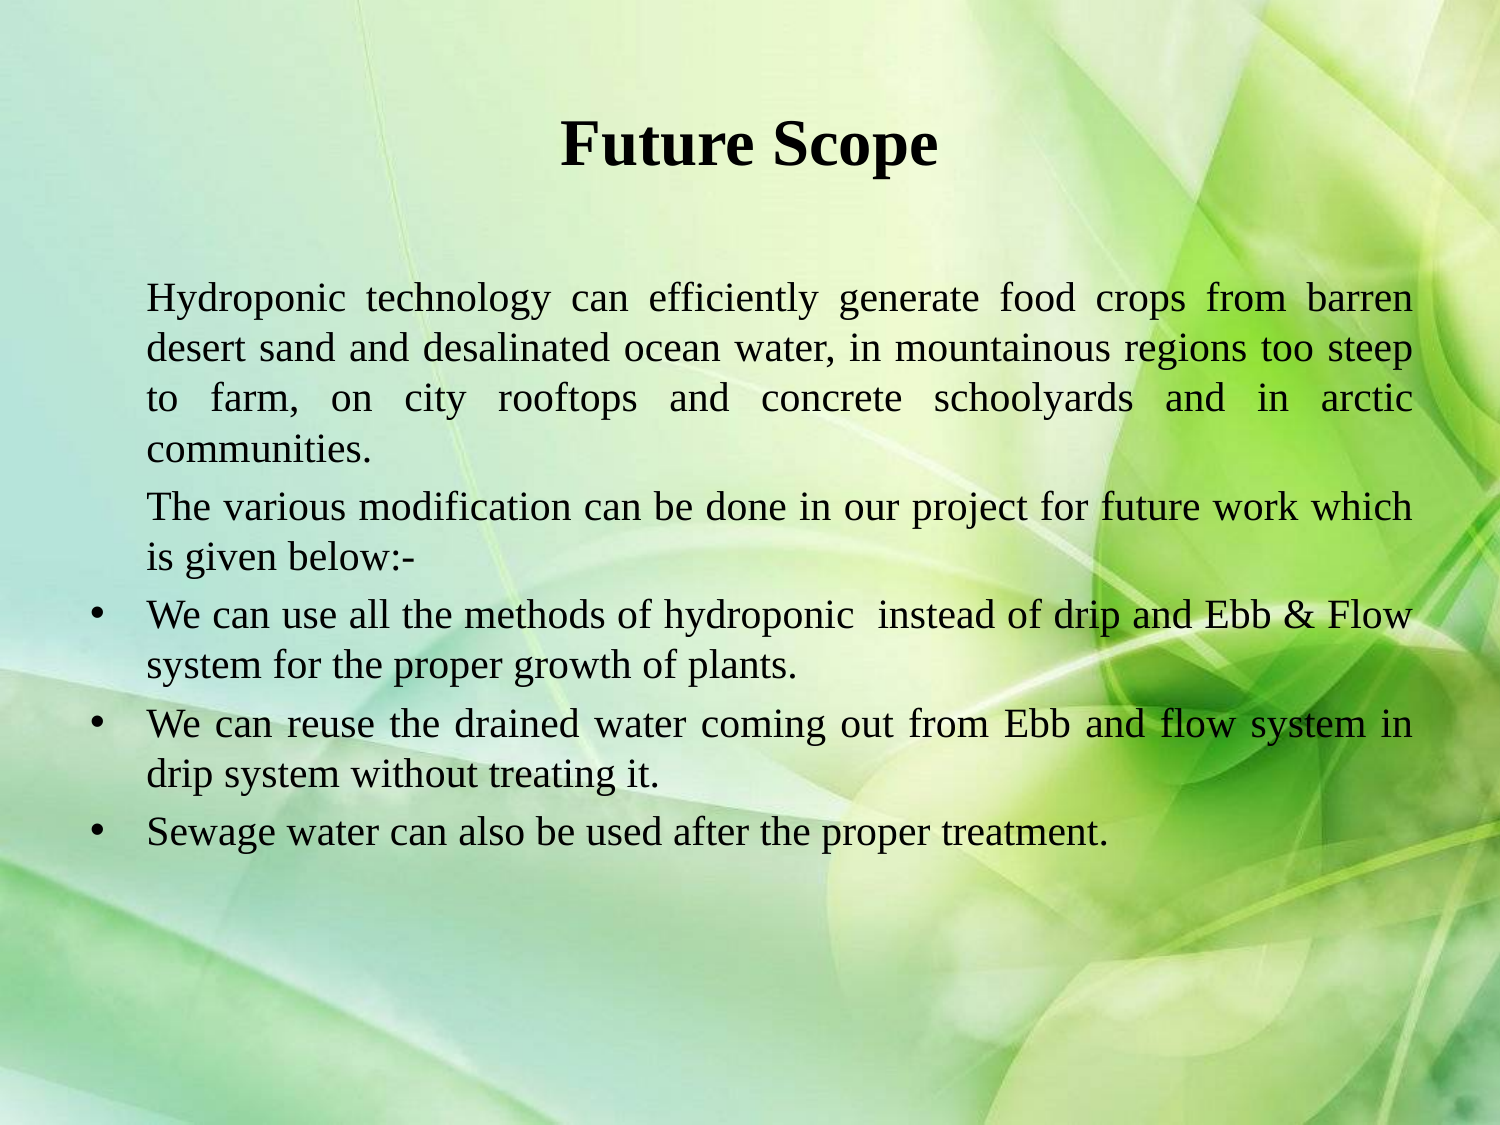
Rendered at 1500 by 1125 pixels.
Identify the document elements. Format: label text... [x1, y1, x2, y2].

list Hydroponic technology can efficiently generate food crops from barren desert sand and desalinated ocean water, in mountainous regions too steep to farm, on city rooftops and concrete schoolyards and in arctic communities. The various modification can be done in our project for future work which is given below:- We can use all the methods of hydroponic instead of drip and Ebb & Flow system for the proper growth of plants. We can reuse the drained water coming out from Ebb and flow system in drip system without treating it. Sewage water can also be used after the proper treatment. [75, 262, 1430, 1005]
title Future Scope [75, 45, 1425, 233]
picture [0, 0, 1500, 1125]
